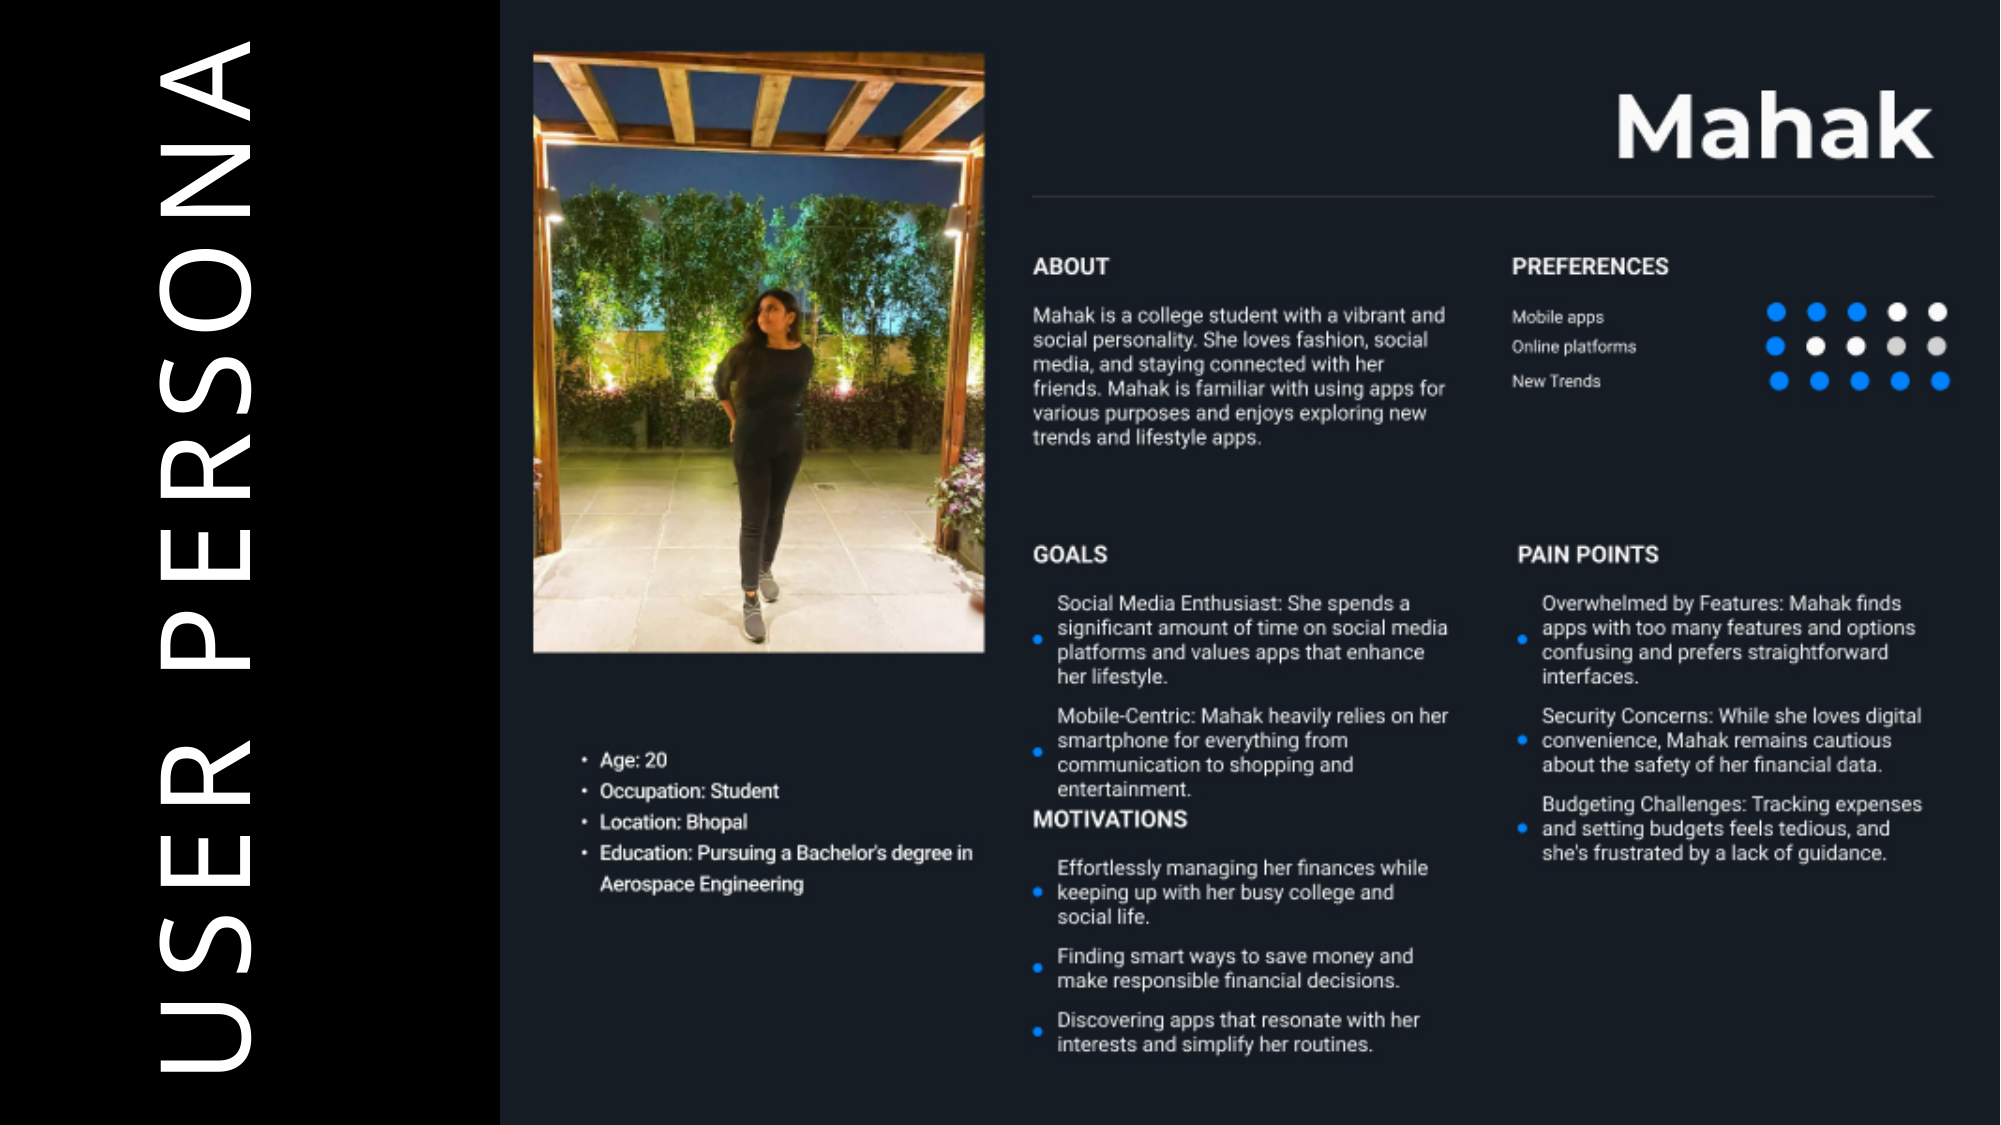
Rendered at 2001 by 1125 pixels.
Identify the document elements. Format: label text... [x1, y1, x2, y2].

picture [499, 0, 2000, 1125]
text_box USER PERSONA [117, 26, 283, 1099]
